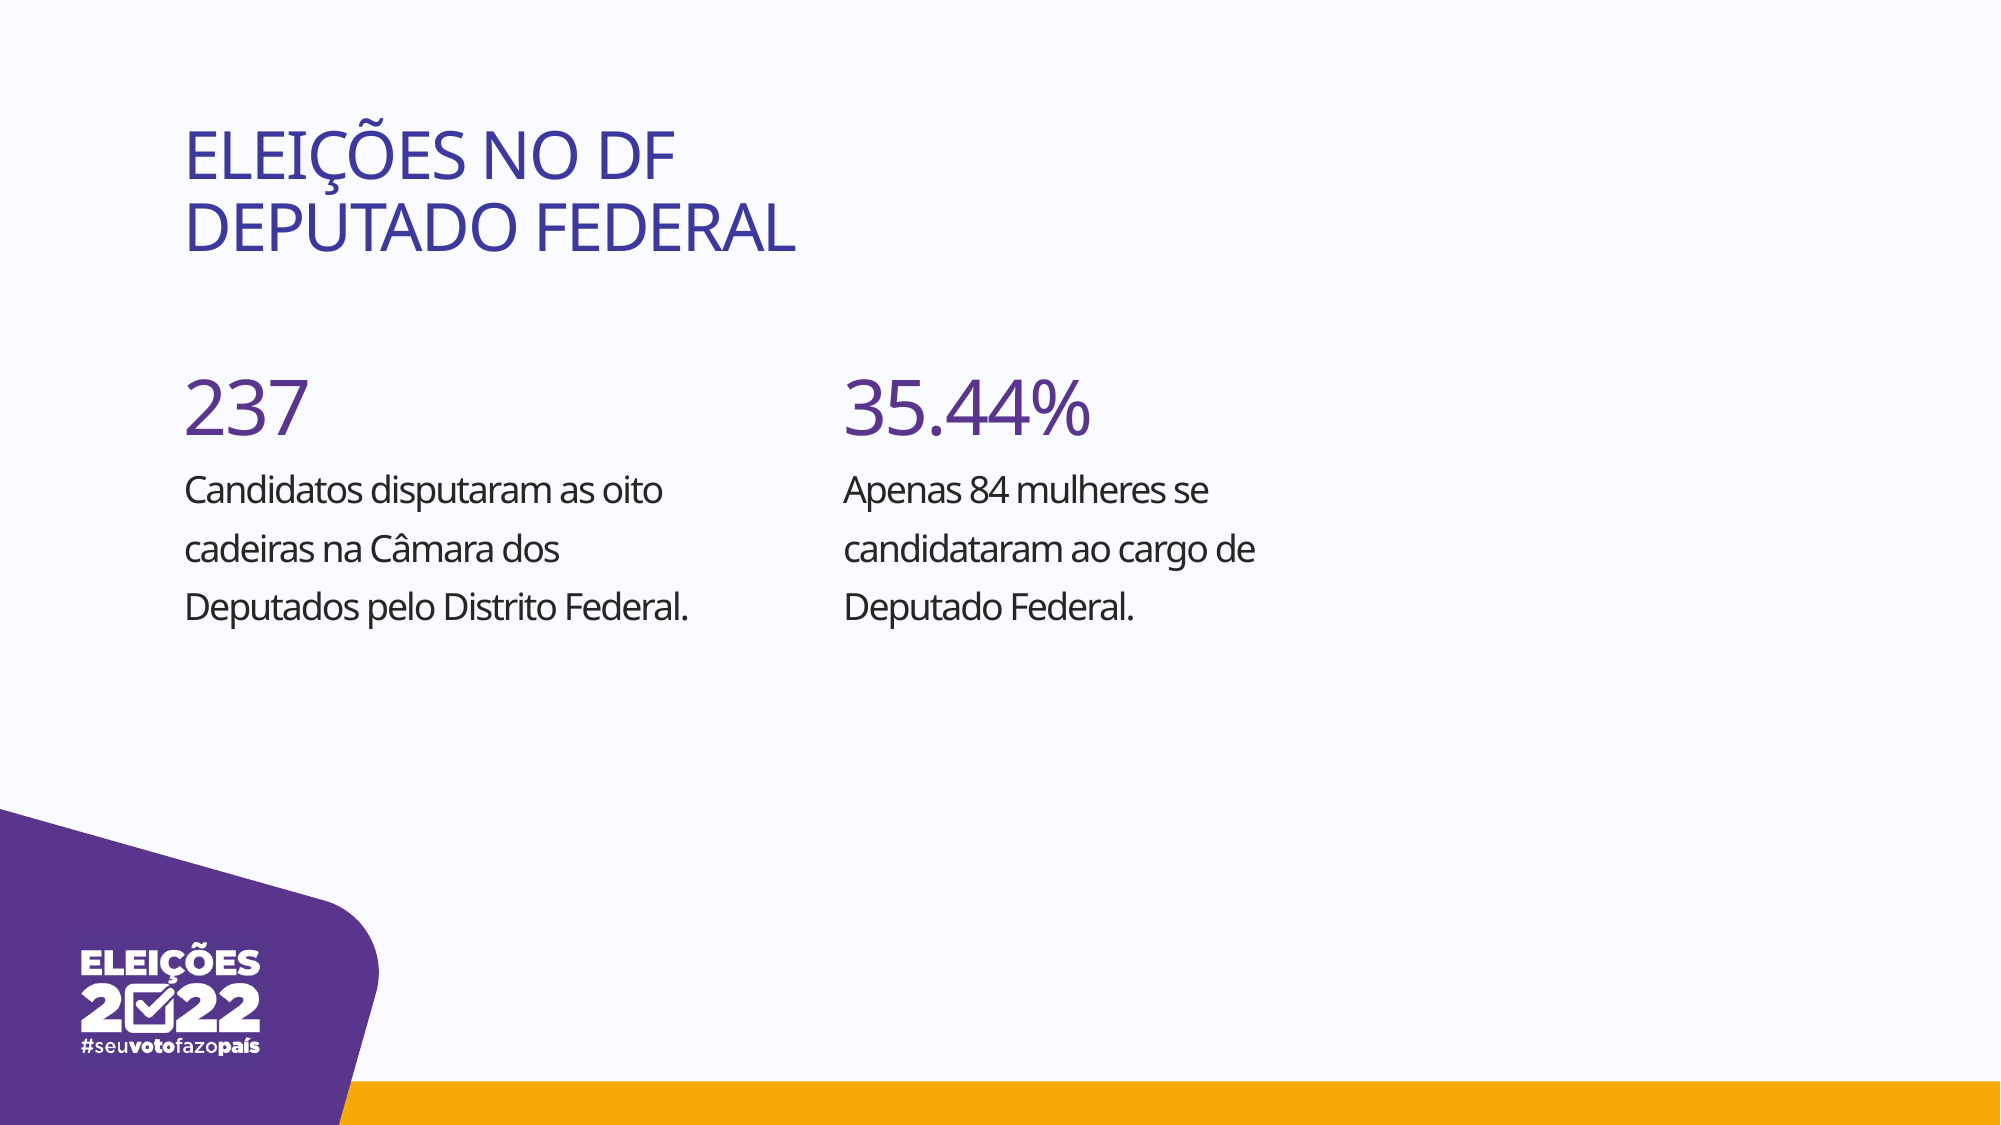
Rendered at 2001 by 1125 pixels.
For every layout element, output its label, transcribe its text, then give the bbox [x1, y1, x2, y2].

text_box [0, 807, 380, 1125]
text_box 35.44% [828, 353, 1330, 460]
text_box 237 [168, 353, 671, 460]
text_box Apenas 84 mulheres se candidataram ao cargo de Deputado Federal. [828, 445, 1408, 651]
text_box ELEIÇÕES NO DF DEPUTADO FEDERAL [168, 102, 1269, 274]
picture [68, 929, 270, 1067]
text_box Candidatos disputaram as oito cadeiras na Câmara dos Deputados pelo Distrito Federal. [168, 445, 749, 651]
text_box [341, 1080, 2000, 1125]
